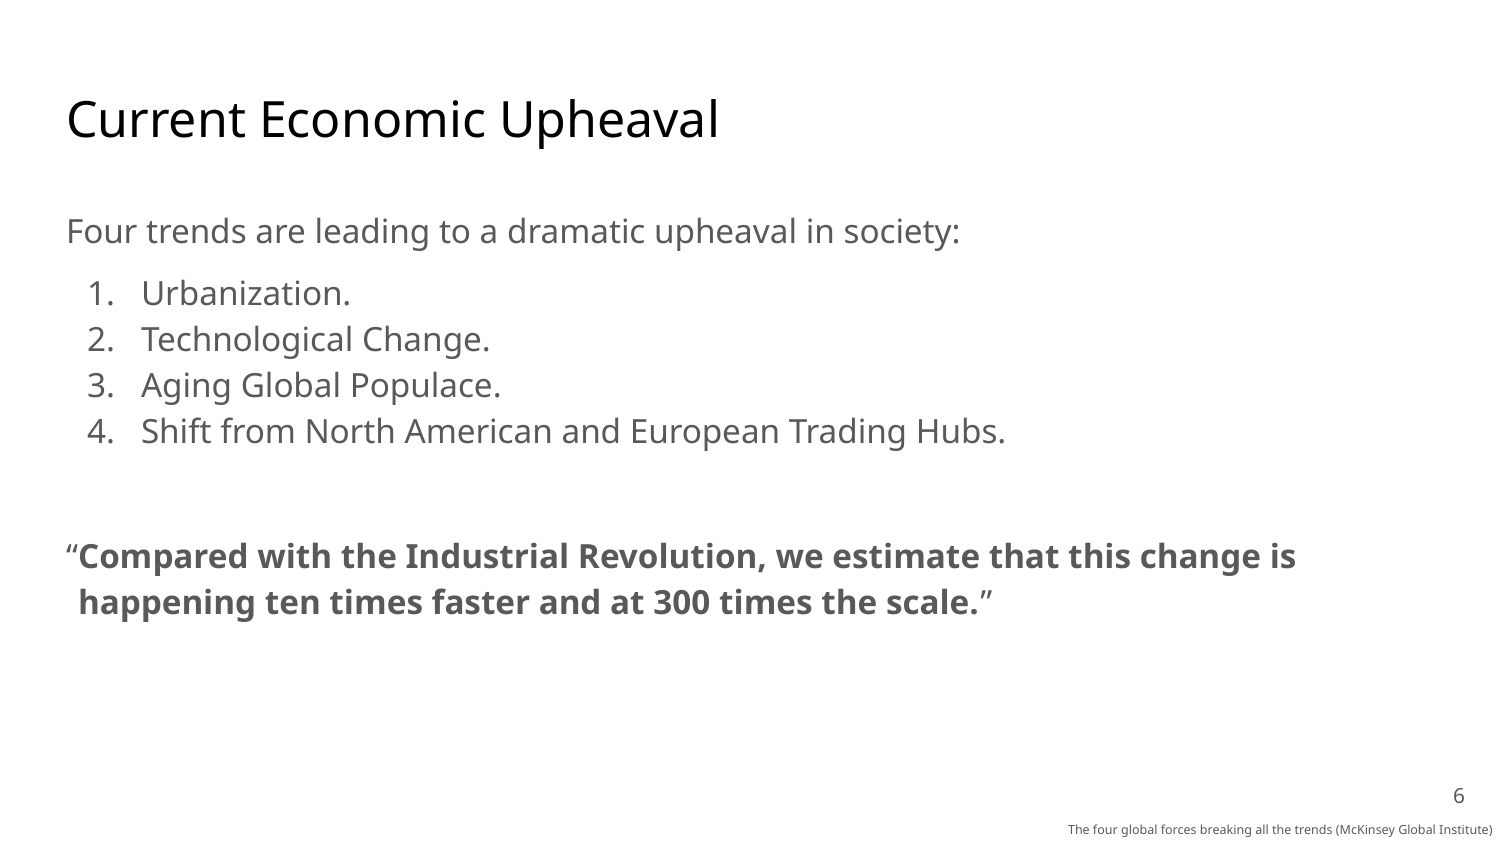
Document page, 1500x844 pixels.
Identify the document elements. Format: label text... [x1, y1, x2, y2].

slide_number ‹#› [1389, 764, 1480, 815]
text_box The four global forces breaking all the trends (McKinsey Global Institute) [0, 815, 1500, 844]
list Four trends are leading to a dramatic upheaval in society: Urbanization. Technological Change. Aging Global Populace. Shift from North American and European Trading Hubs. “Compared with the Industrial Revolution, we estimate that this change is happening ten times faster and at 300 times the scale.” [51, 189, 1449, 750]
title Current Economic Upheaval [51, 72, 1449, 167]
